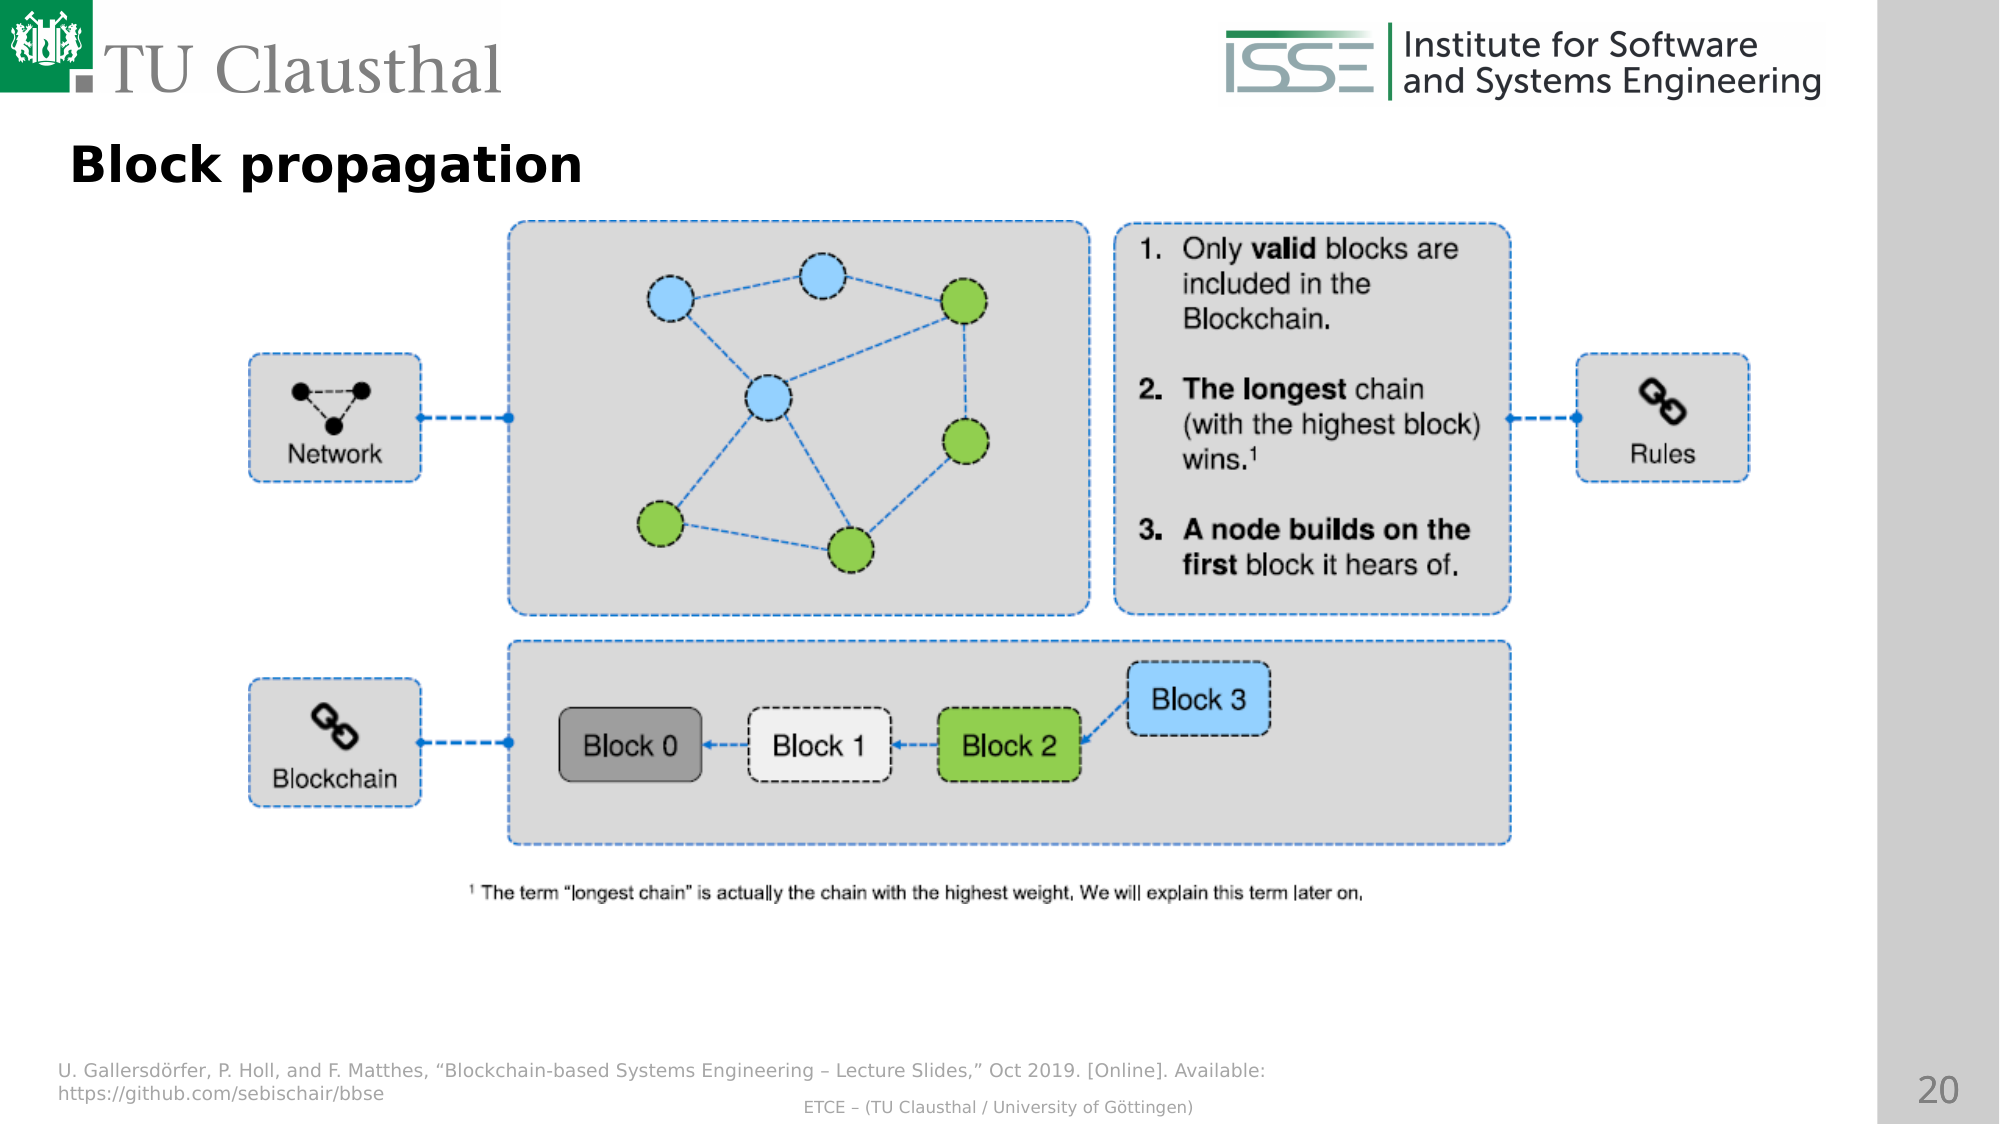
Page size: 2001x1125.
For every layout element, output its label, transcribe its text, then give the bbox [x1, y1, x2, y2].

text_box Block propagation [54, 125, 1818, 208]
picture [248, 220, 1751, 904]
text_box U. Gallersdörfer, P. Holl, and F. Matthes, “Blockchain-based Systems Engineering – Lecture Slides,” Oct 2019. [Online]. Available: https://github.com/sebischair/bbse [43, 1051, 1521, 1112]
picture [0, 0, 501, 93]
picture [1218, 22, 1826, 107]
